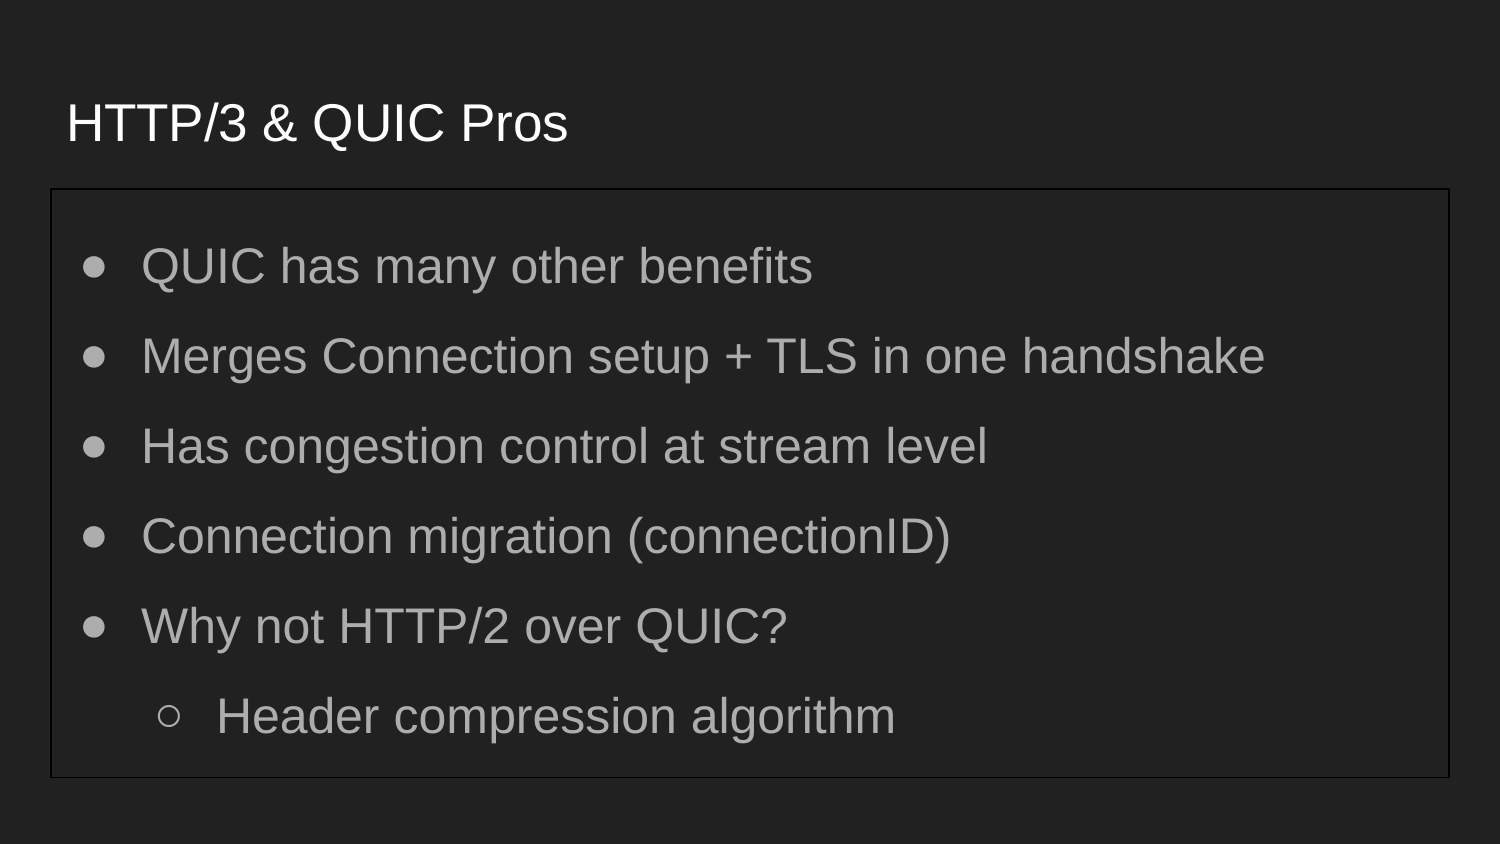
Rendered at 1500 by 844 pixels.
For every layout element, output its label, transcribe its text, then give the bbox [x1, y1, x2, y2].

title HTTP/3 & QUIC Pros [51, 72, 1449, 167]
list QUIC has many other benefits Merges Connection setup + TLS in one handshake Has congestion control at stream level Connection migration (connectionID) Why not HTTP/2 over QUIC? Header compression algorithm [51, 189, 1449, 778]
